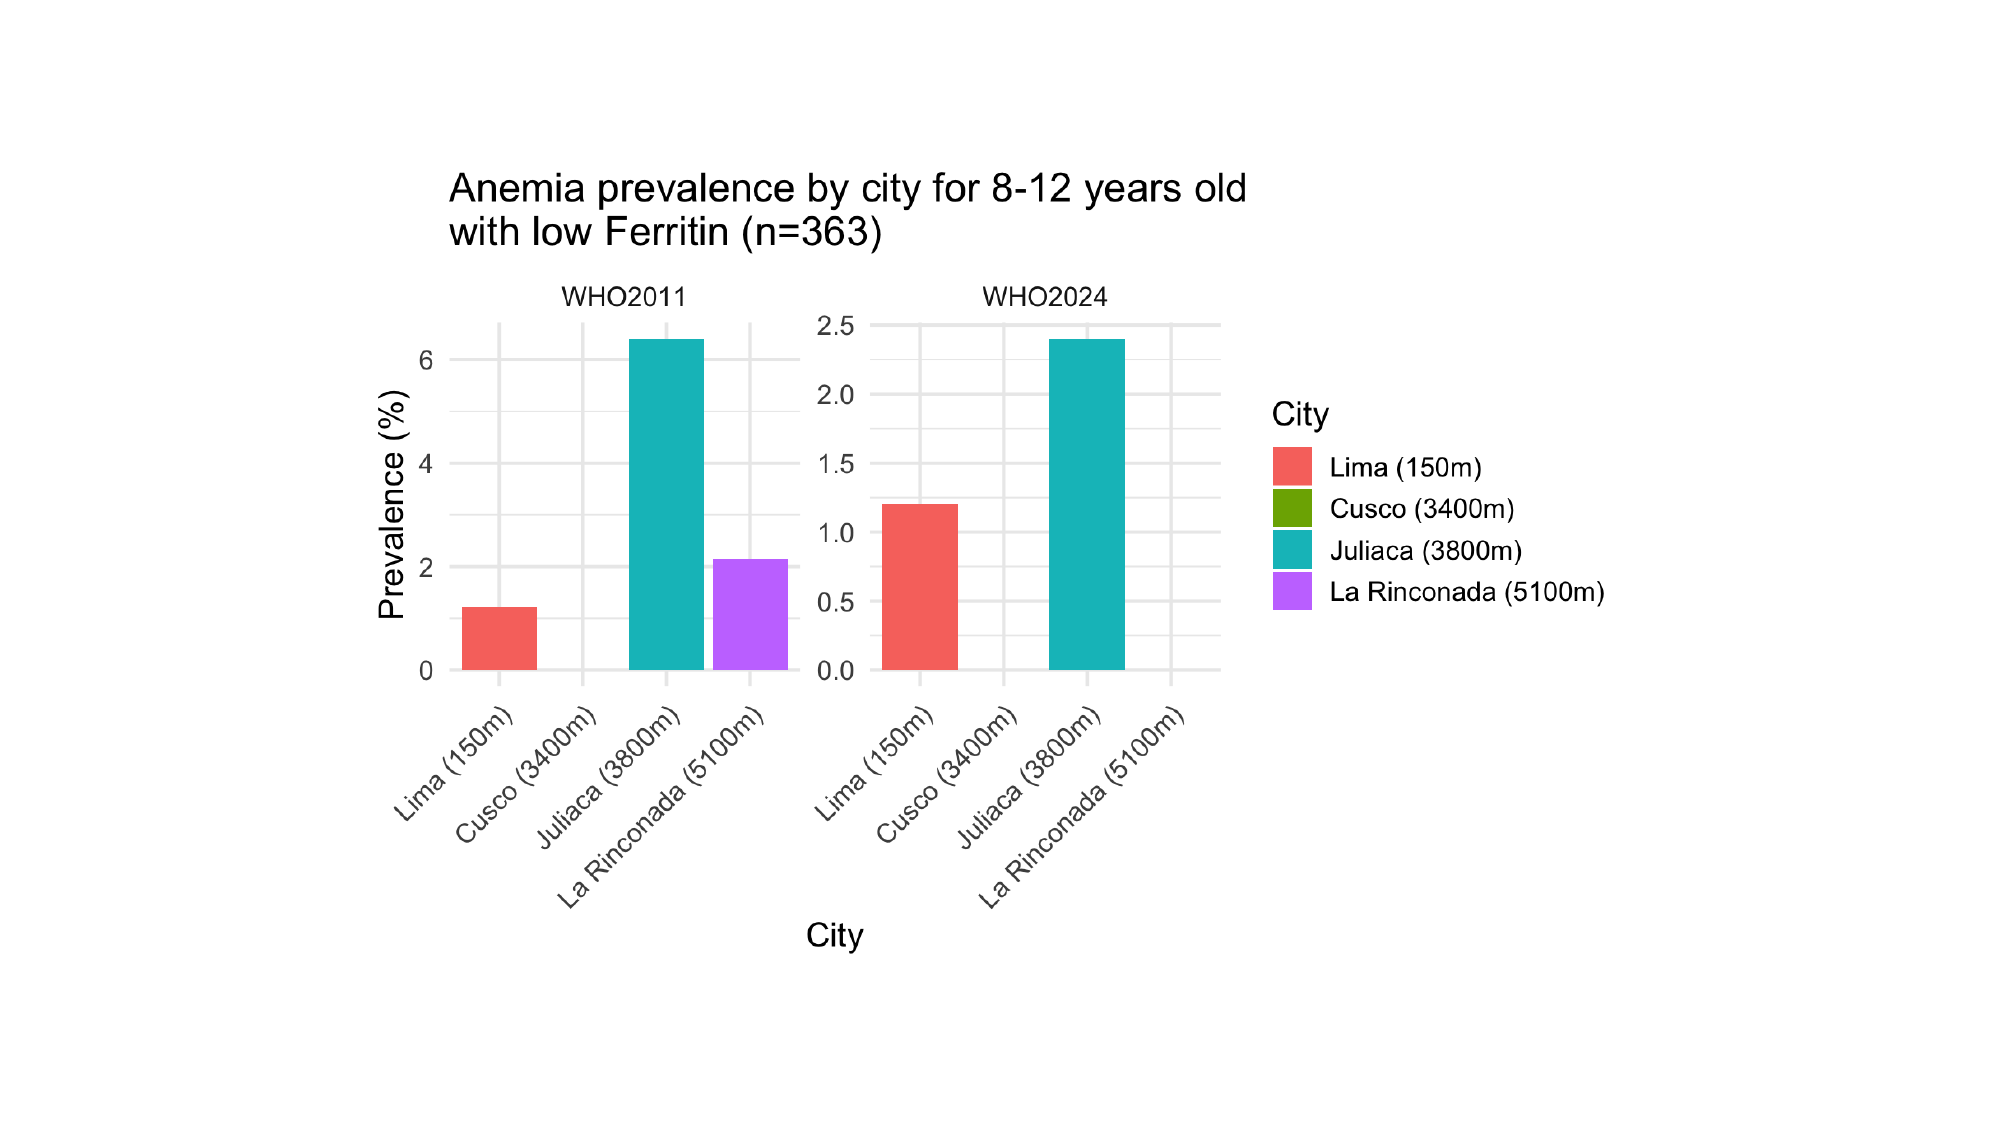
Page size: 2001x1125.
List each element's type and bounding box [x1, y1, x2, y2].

picture [361, 154, 1638, 971]
